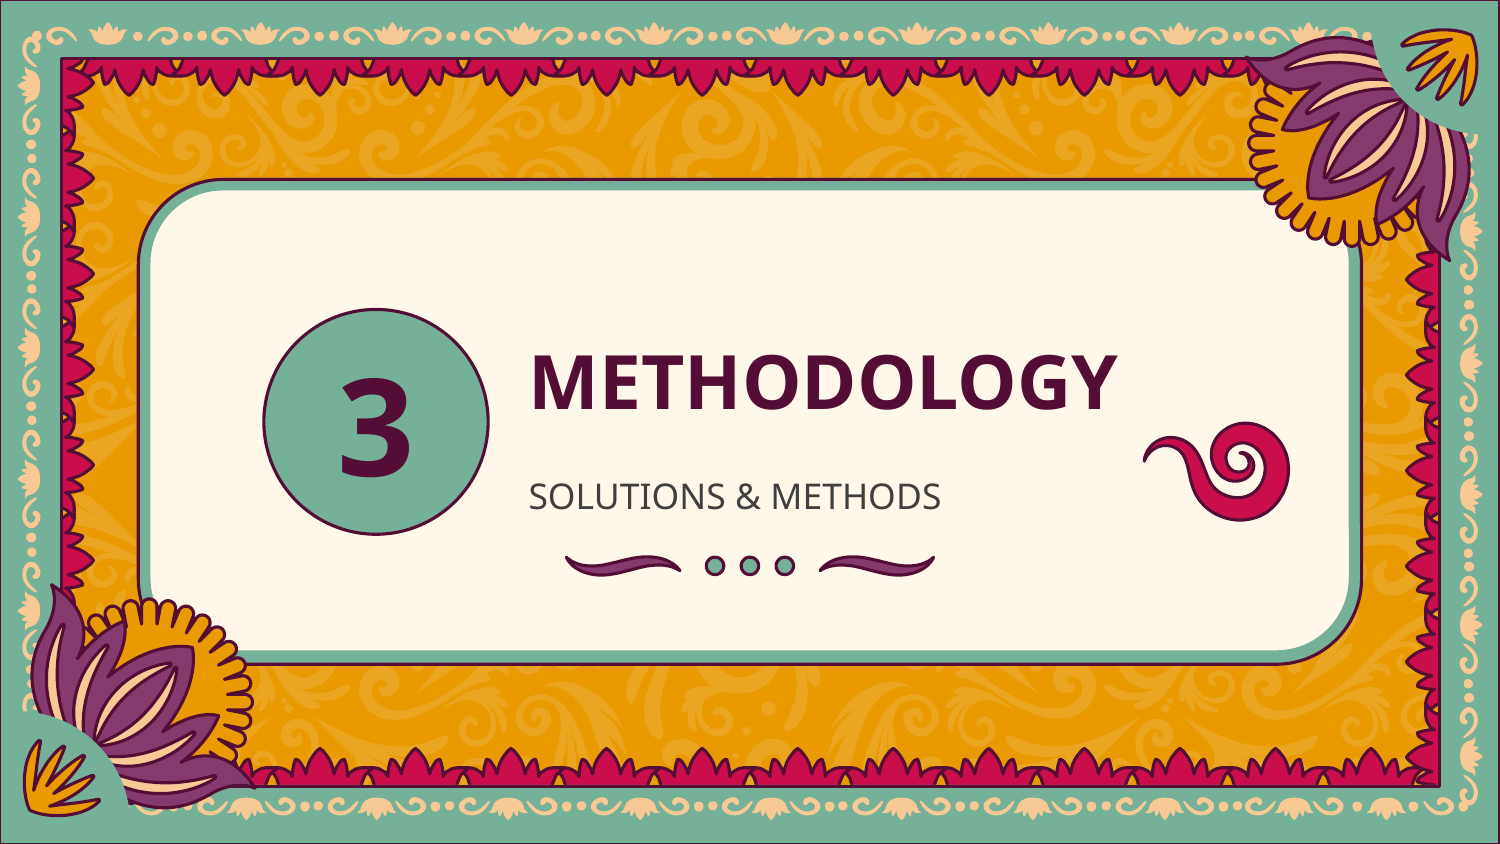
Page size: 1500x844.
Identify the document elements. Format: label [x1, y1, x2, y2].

text_box [566, 556, 934, 576]
text_box [1245, 21, 1485, 261]
text_box [138, 179, 1362, 665]
text_box [17, 584, 256, 824]
